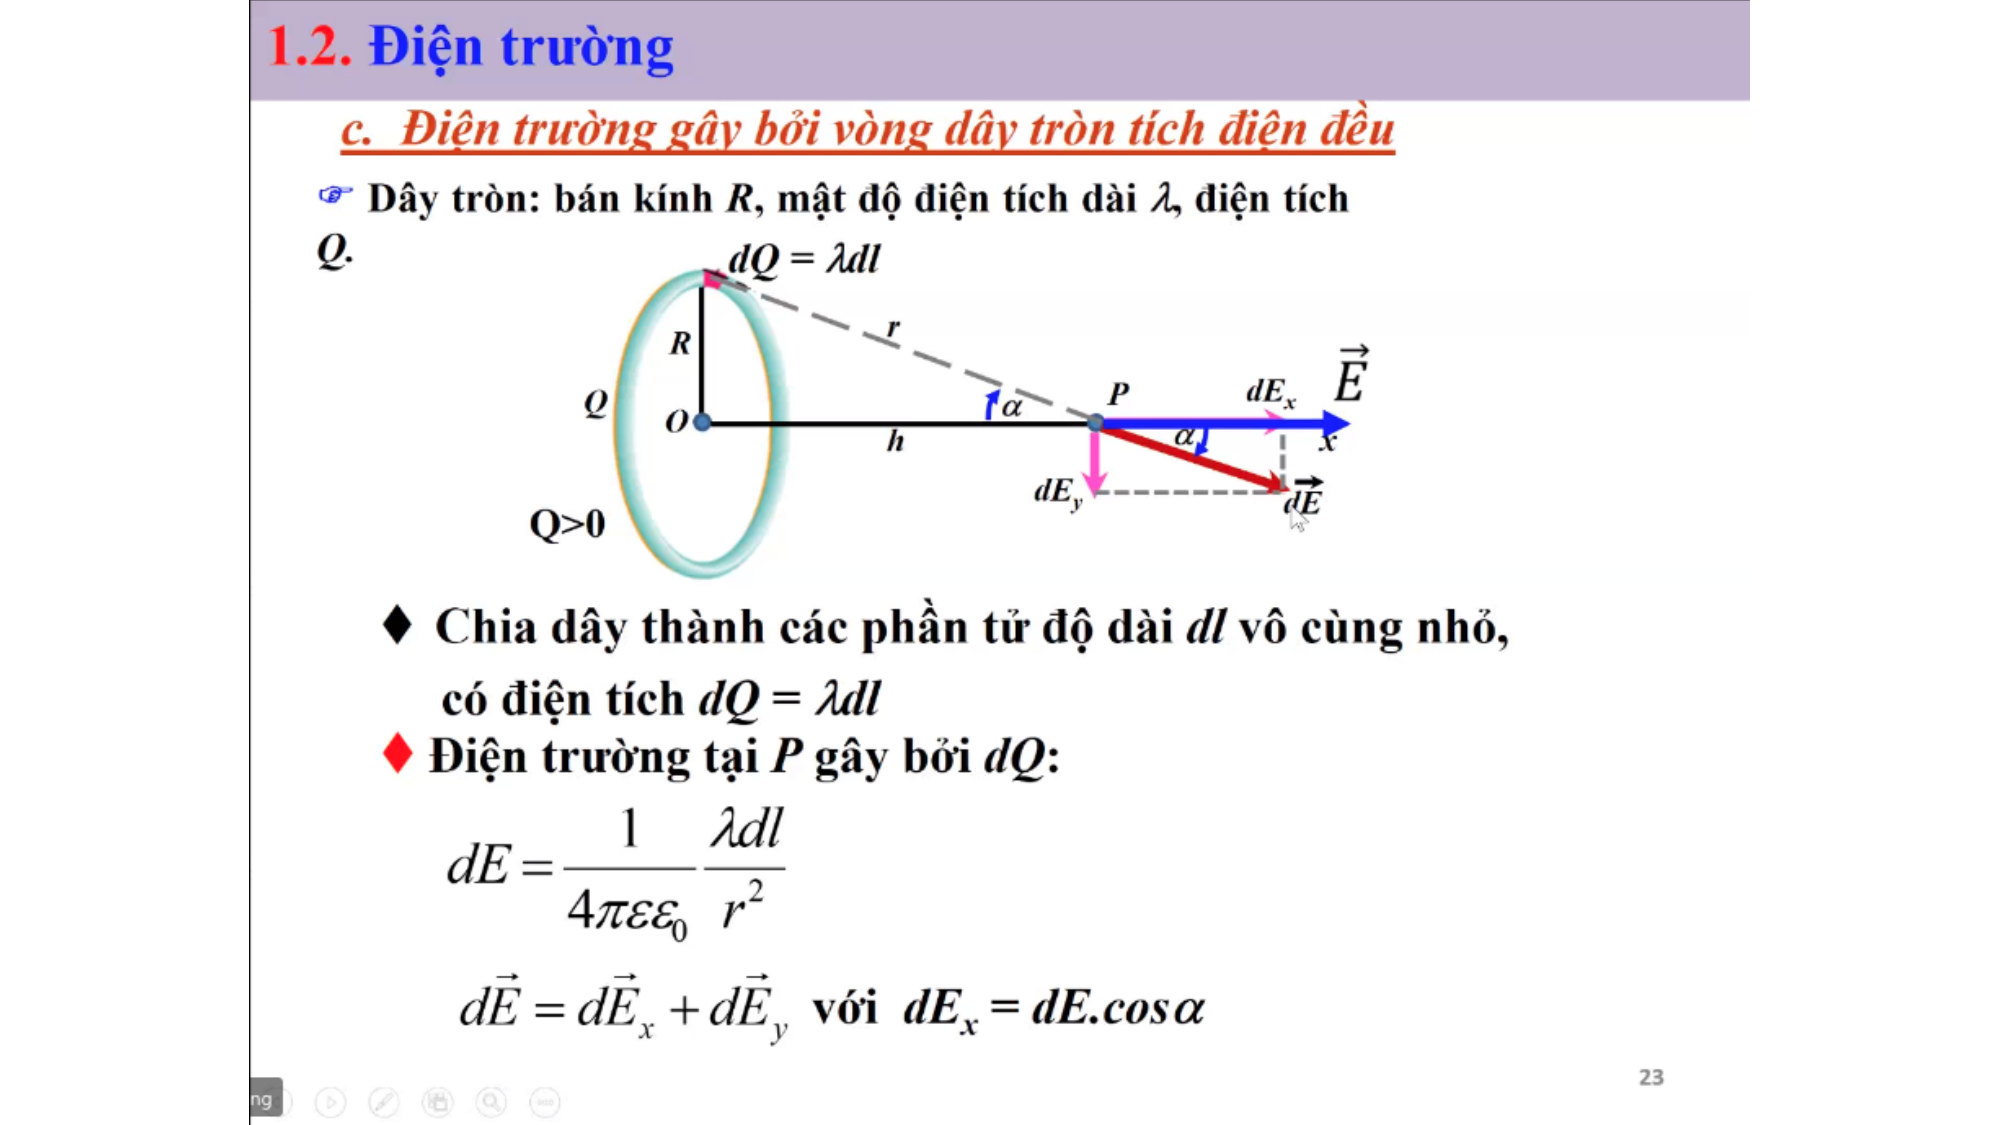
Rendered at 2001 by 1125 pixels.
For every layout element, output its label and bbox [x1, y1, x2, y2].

picture [249, 0, 1750, 1125]
